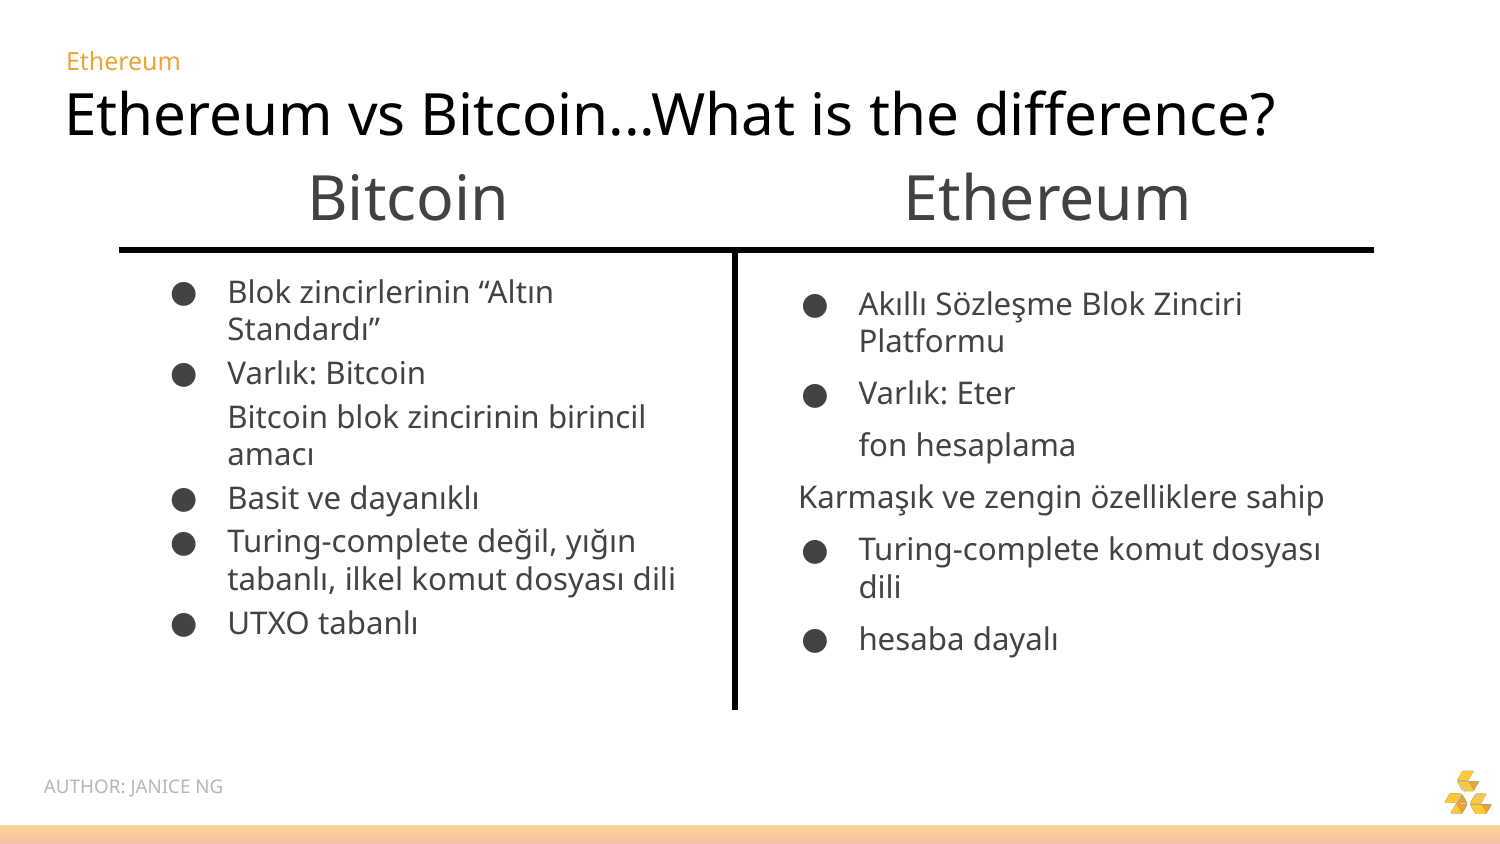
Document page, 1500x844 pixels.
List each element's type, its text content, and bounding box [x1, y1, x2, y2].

text_box Blok zincirlerinin “Altın Standardı” Varlık: Bitcoin Bitcoin blok zincirinin birincil amacı Basit ve dayanıklı Turing-complete değil, yığın tabanlı, ilkel komut dosyası dili UTXO tabanlı [167, 262, 714, 638]
text_box Akıllı Sözleşme Blok Zinciri Platformu Varlık: Eter fon hesaplama Karmaşık ve zengin özelliklere sahip Turing-complete komut dosyası dili hesaba dayalı [798, 274, 1345, 650]
text_box Ethereum [901, 155, 1224, 251]
title Ethereum [51, 30, 1445, 96]
text_box Bitcoin [305, 155, 576, 251]
title Ethereum vs Bitcoin...What is the difference? [49, 62, 1422, 156]
text_box AUTHOR: JANICE NG [38, 747, 369, 834]
picture [0, 825, 1500, 844]
picture [1444, 769, 1493, 818]
